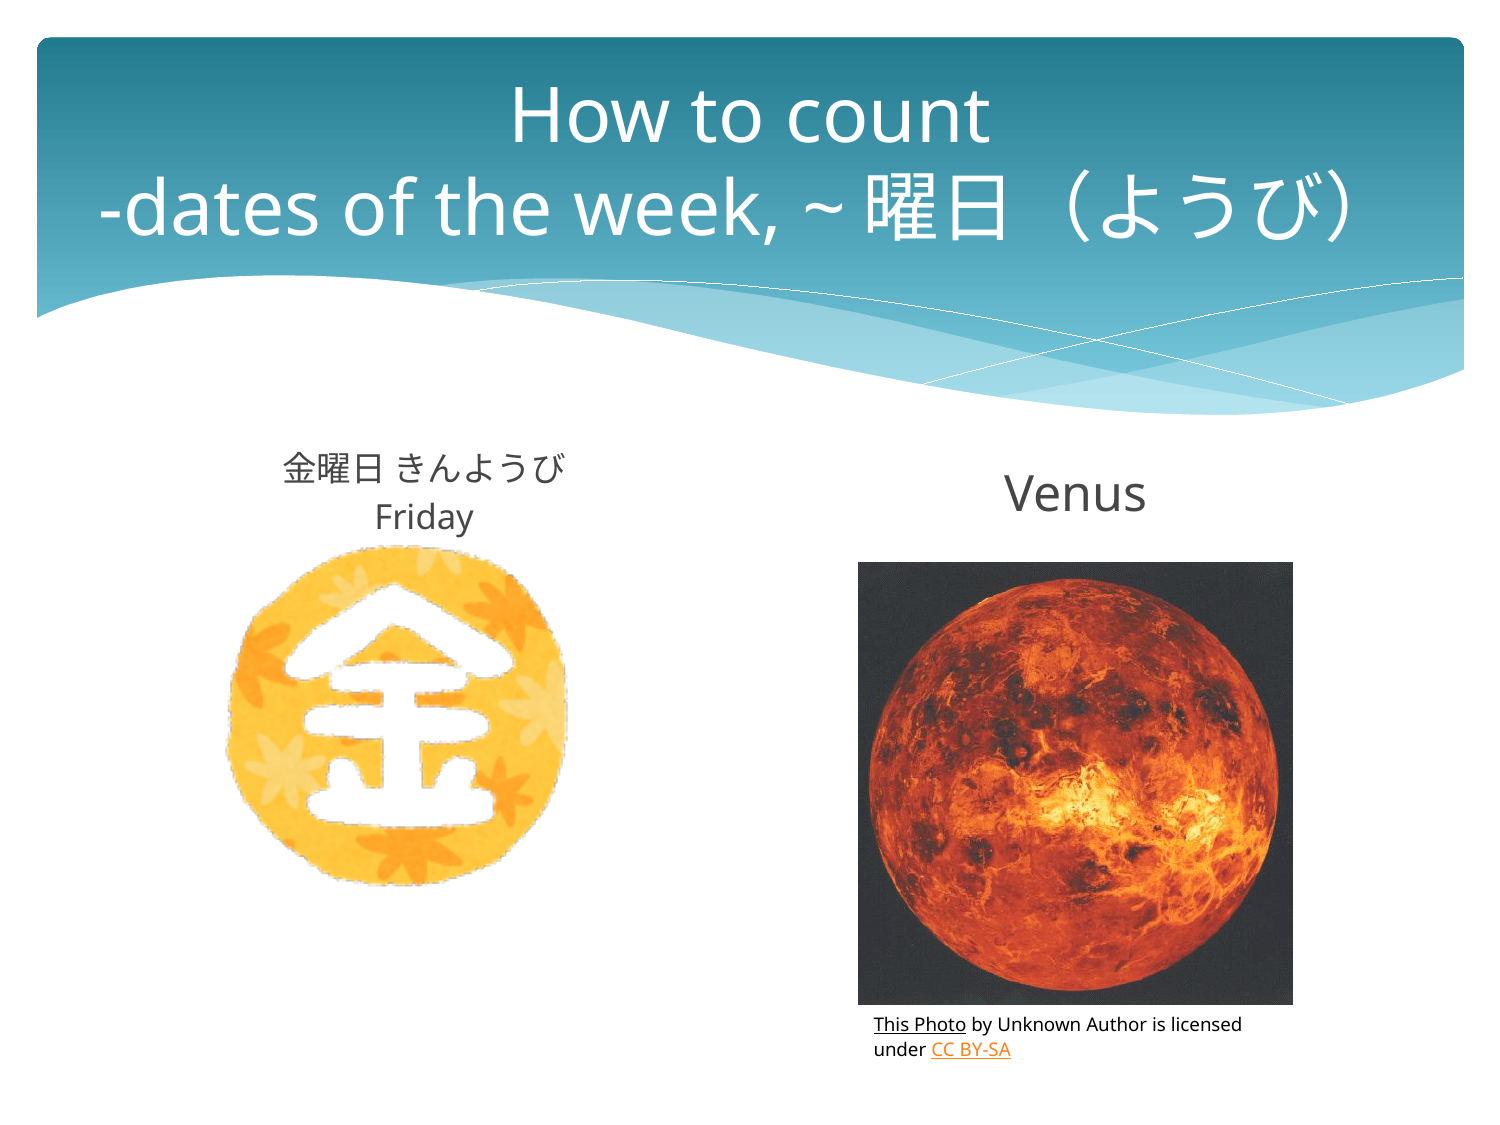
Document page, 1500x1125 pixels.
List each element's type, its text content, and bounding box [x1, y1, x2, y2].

list 金曜日 きんようび Friday [110, 439, 738, 545]
text_box This Photo by Unknown Author is licensed under CC BY-SA [858, 1014, 1293, 1071]
list Venus [762, 439, 1390, 545]
title How to count -dates of the week, ~曜日（ようび） [75, 55, 1425, 261]
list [212, 538, 580, 907]
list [858, 562, 1293, 1006]
